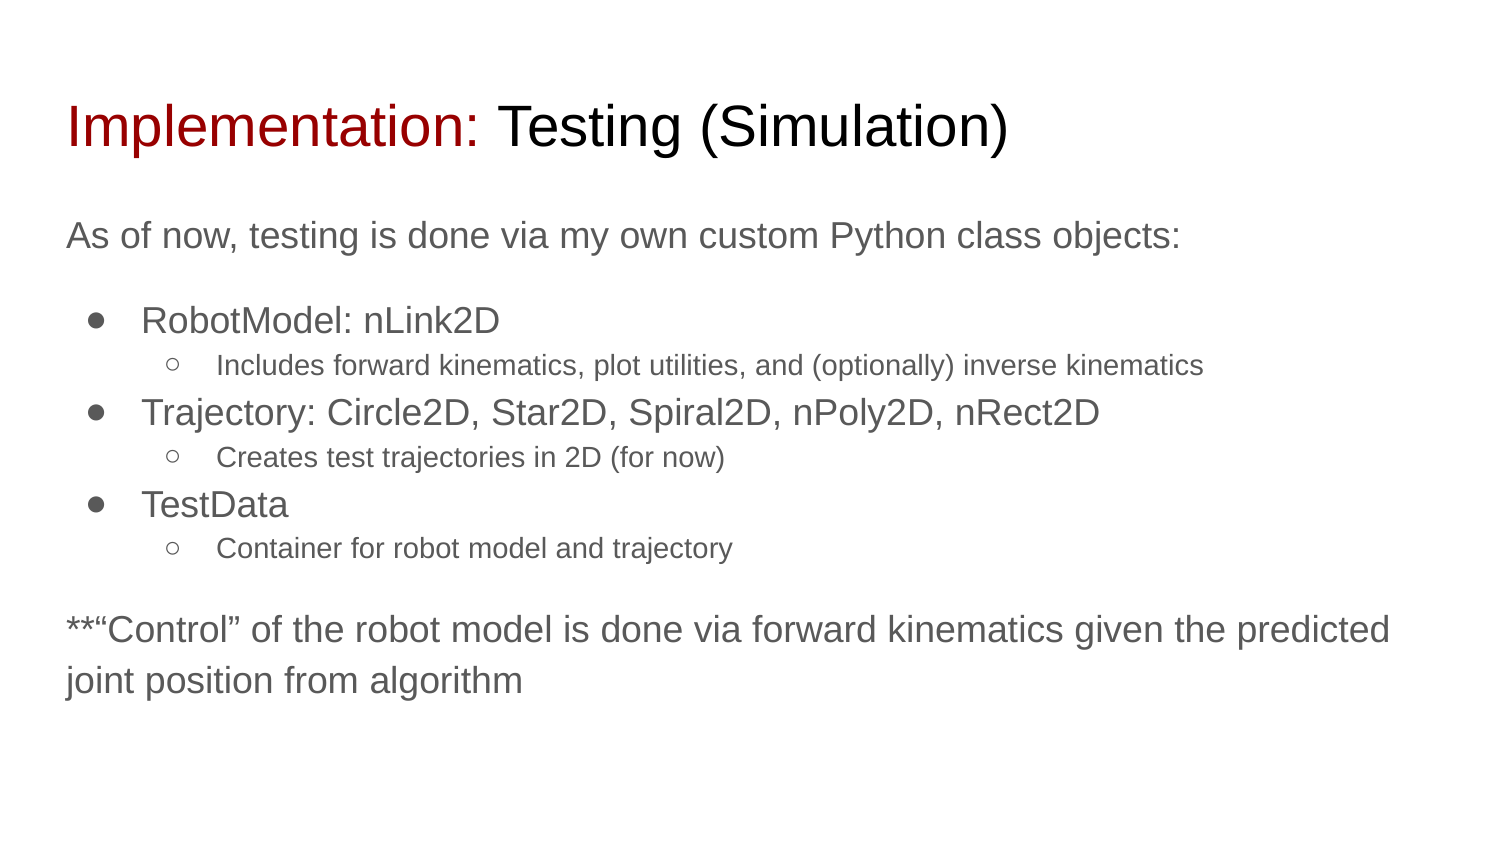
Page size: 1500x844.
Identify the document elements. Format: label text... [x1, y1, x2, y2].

list As of now, testing is done via my own custom Python class objects: RobotModel: nLink2D Includes forward kinematics, plot utilities, and (optionally) inverse kinematics Trajectory: Circle2D, Star2D, Spiral2D, nPoly2D, nRect2D Creates test trajectories in 2D (for now) TestData Container for robot model and trajectory **“Control” of the robot model is done via forward kinematics given the predicted joint position from algorithm [51, 189, 1449, 750]
title Implementation: Testing (Simulation) [51, 72, 1449, 167]
